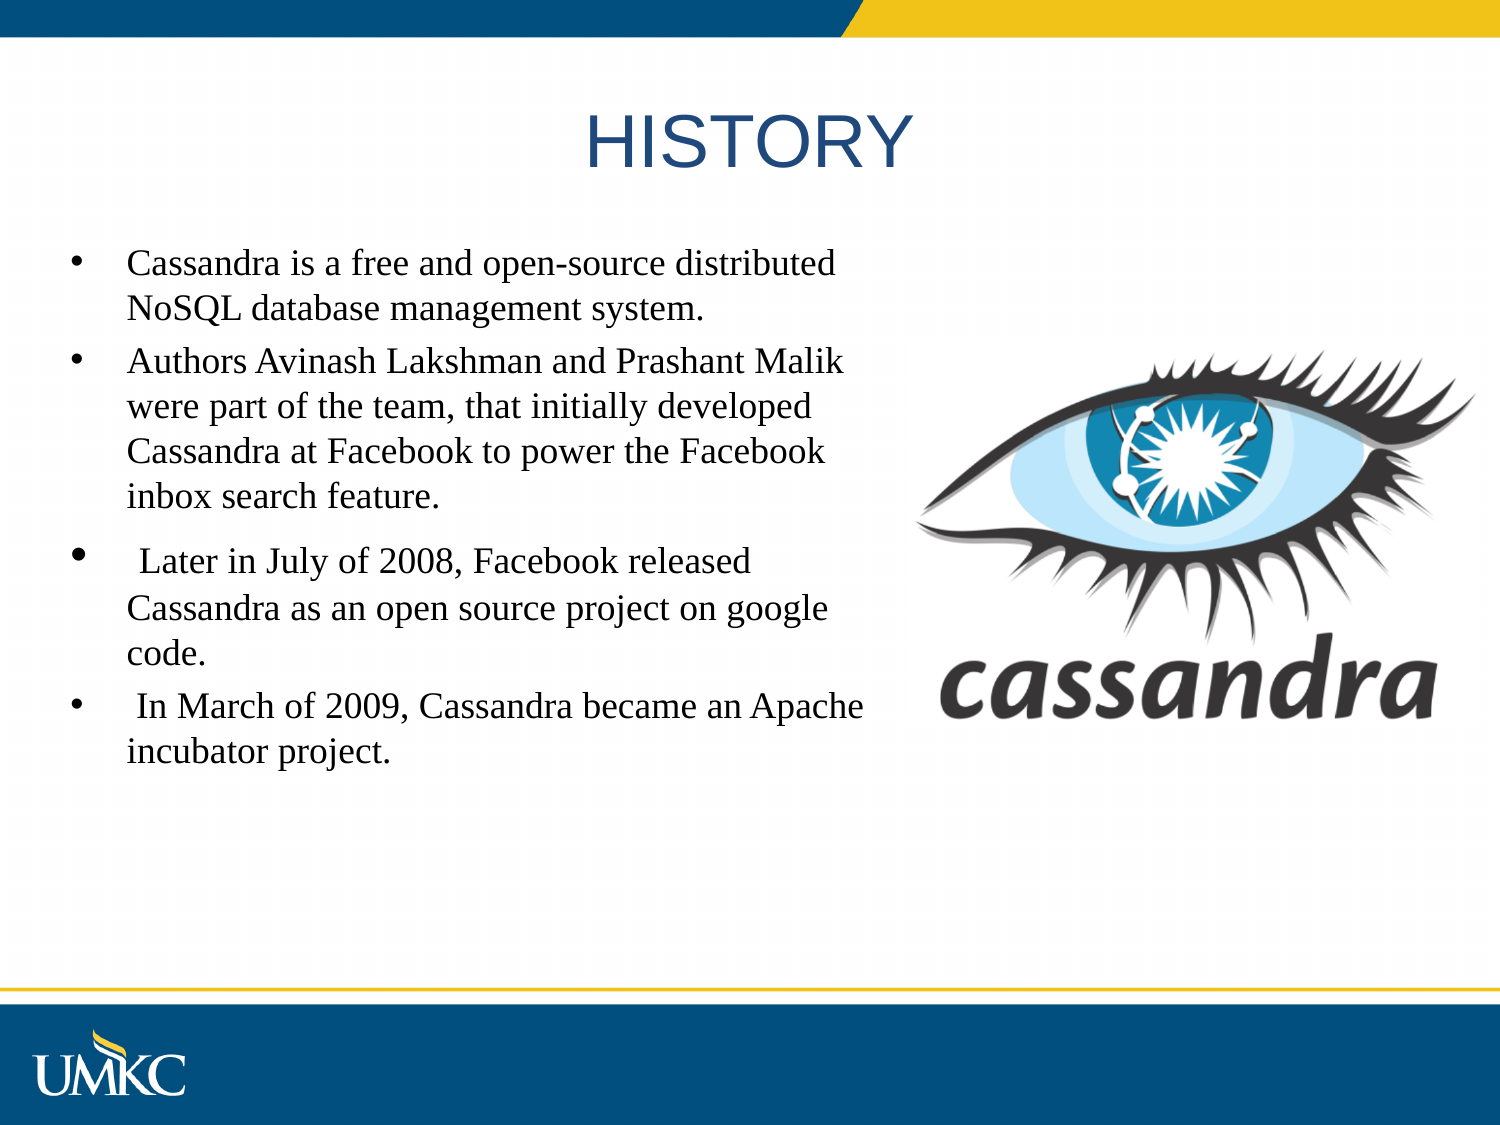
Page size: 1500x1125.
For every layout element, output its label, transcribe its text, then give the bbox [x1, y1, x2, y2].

list Cassandra is a free and open-source distributed NoSQL database management system. Authors Avinash Lakshman and Prashant Malik were part of the team, that initially developed Cassandra at Facebook to power the Facebook inbox search feature. Later in July of 2008, Facebook released Cassandra as an open source project on google code. In March of 2009, Cassandra became an Apache incubator project. [55, 230, 909, 1005]
picture [0, 0, 1500, 1125]
title HISTORY [75, 43, 1425, 231]
